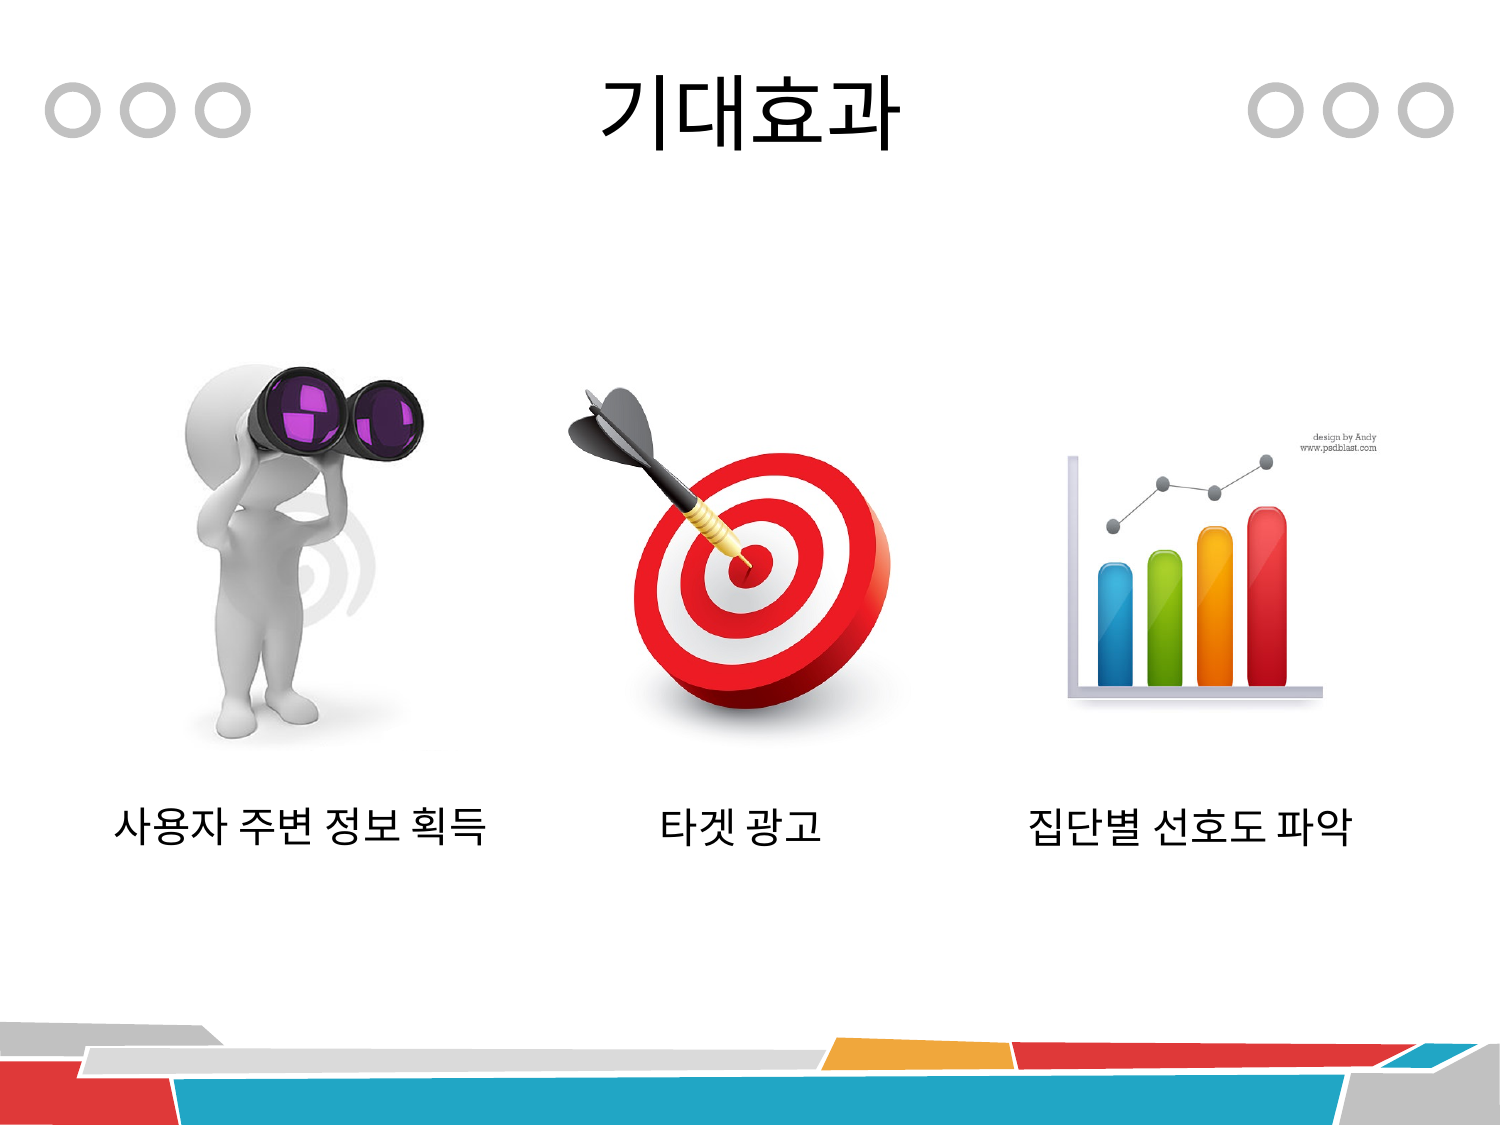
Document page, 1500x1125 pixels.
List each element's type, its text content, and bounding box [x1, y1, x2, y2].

text_box 타겟 광고 [516, 794, 961, 859]
picture [568, 387, 924, 751]
title 기대효과 [262, 18, 1238, 206]
picture [991, 418, 1391, 719]
text_box 사용자 주변 정보 획득 [71, 793, 531, 859]
text_box 집단별 선호도 파악 [961, 794, 1421, 859]
picture [143, 338, 459, 751]
